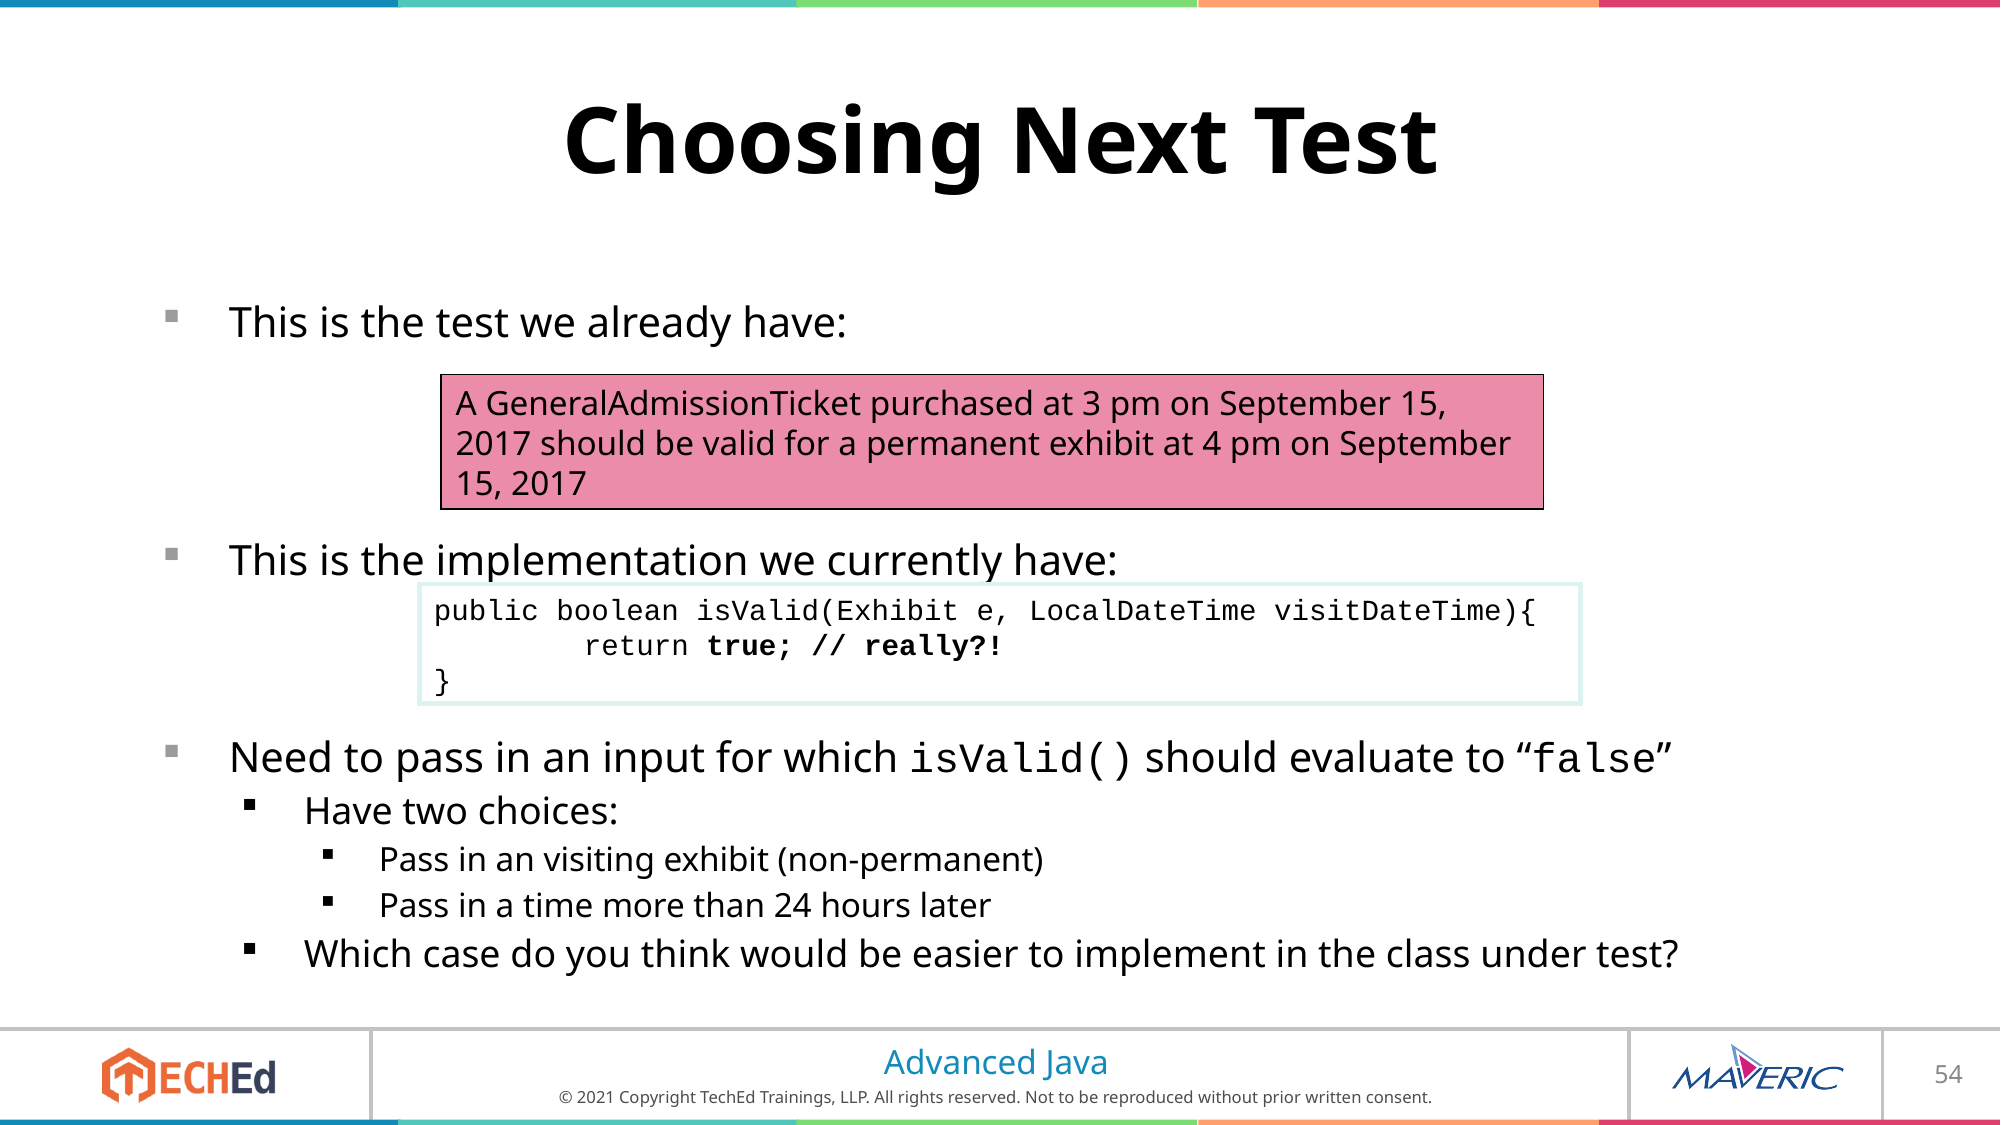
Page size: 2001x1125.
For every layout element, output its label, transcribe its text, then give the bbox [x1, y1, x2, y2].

list This is the test we already have: This is the implementation we currently have: Need to pass in an input for which isValid() should evaluate to “false” Have two choices: Pass in an visiting exhibit (non-permanent) Pass in a time more than 24 hours later Which case do you think would be easier to implement in the class under test? [138, 294, 1864, 965]
text_box public boolean isValid(Exhibit e, LocalDateTime visitDateTime){ return true; // really?! } [419, 584, 1581, 704]
title Choosing Next Test [138, 68, 1864, 219]
text_box A GeneralAdmissionTicket purchased at 3 pm on September 15, 2017 should be valid for a permanent exhibit at 4 pm on September 15, 2017 [440, 374, 1544, 510]
picture [1662, 1018, 1852, 1119]
picture [102, 1047, 276, 1110]
